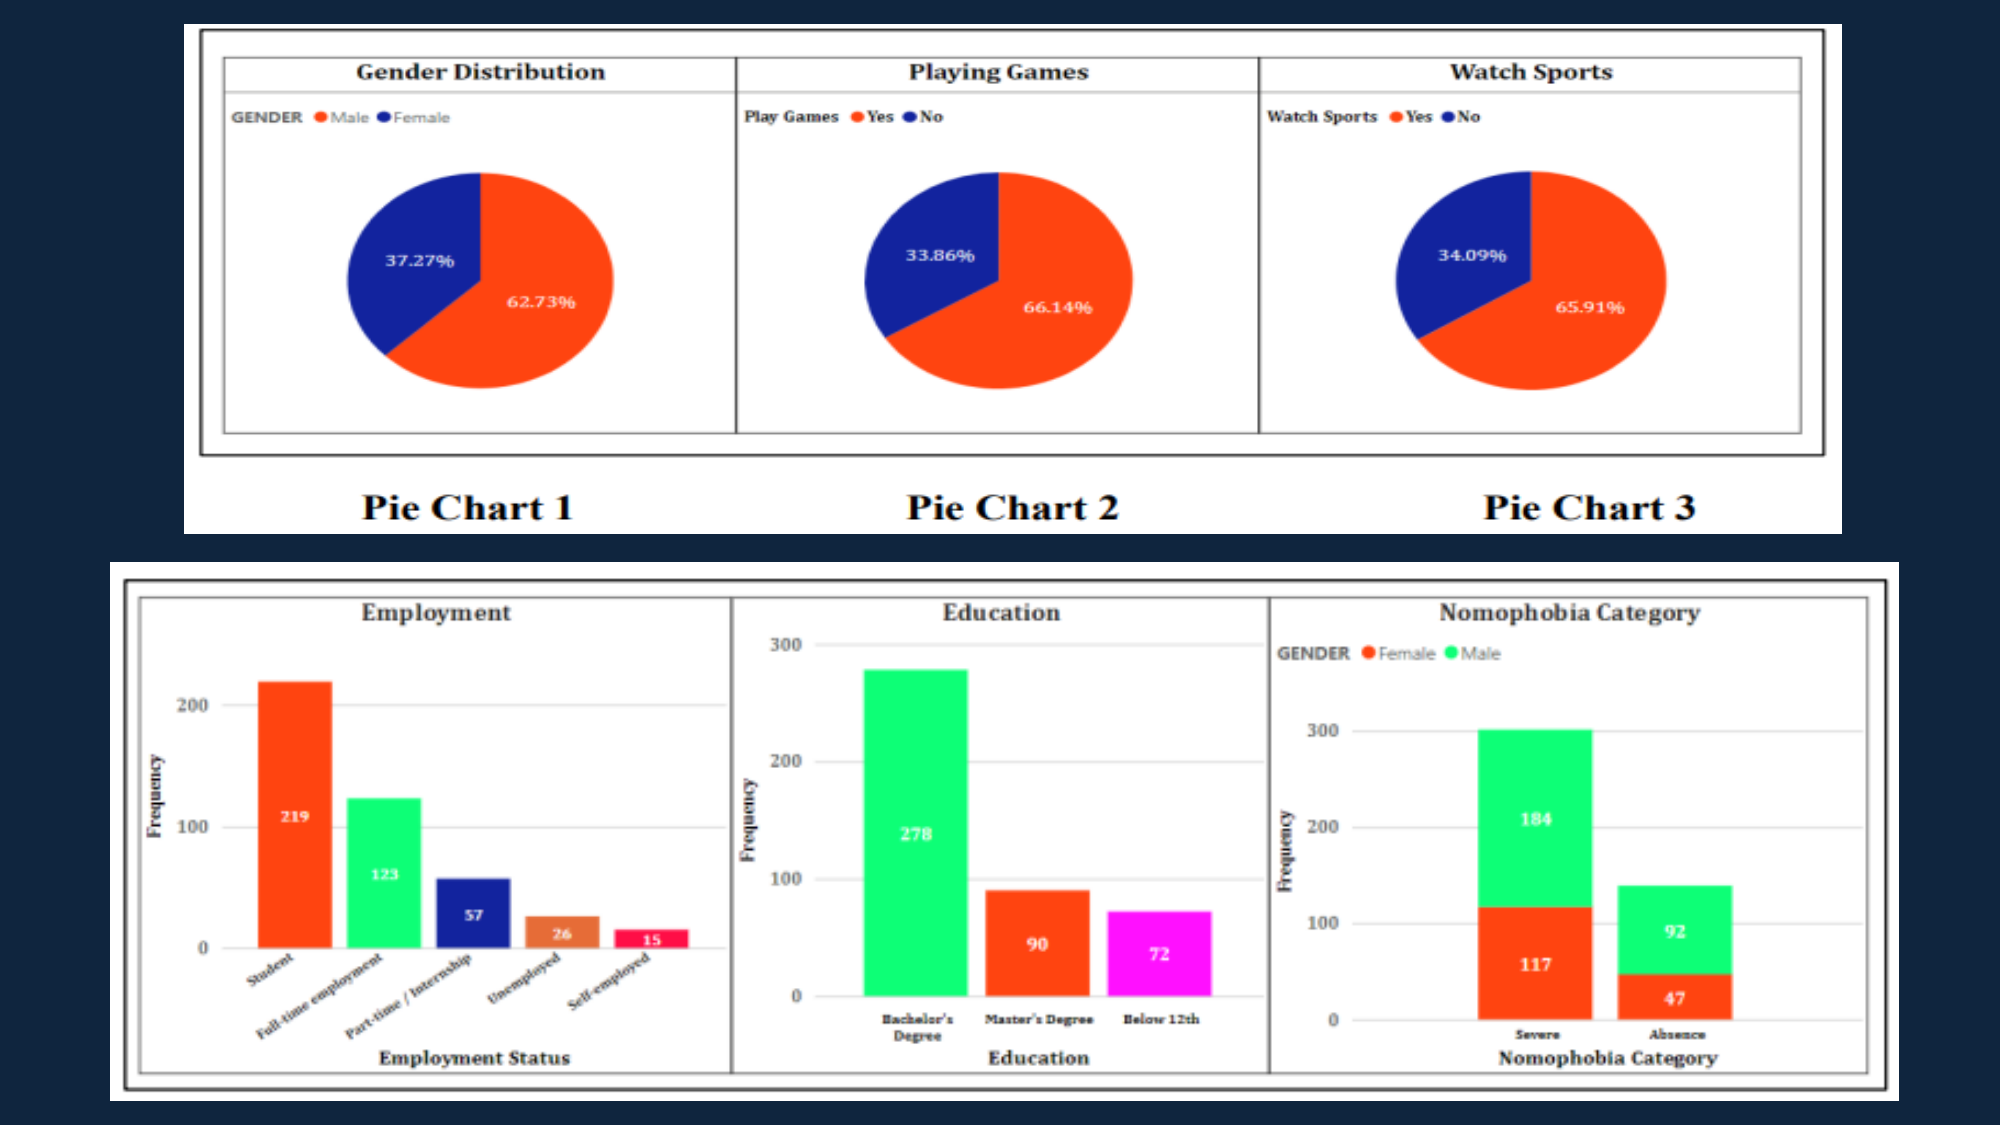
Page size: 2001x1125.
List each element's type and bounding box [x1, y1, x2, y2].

picture [110, 562, 1899, 1101]
picture [184, 24, 1842, 534]
